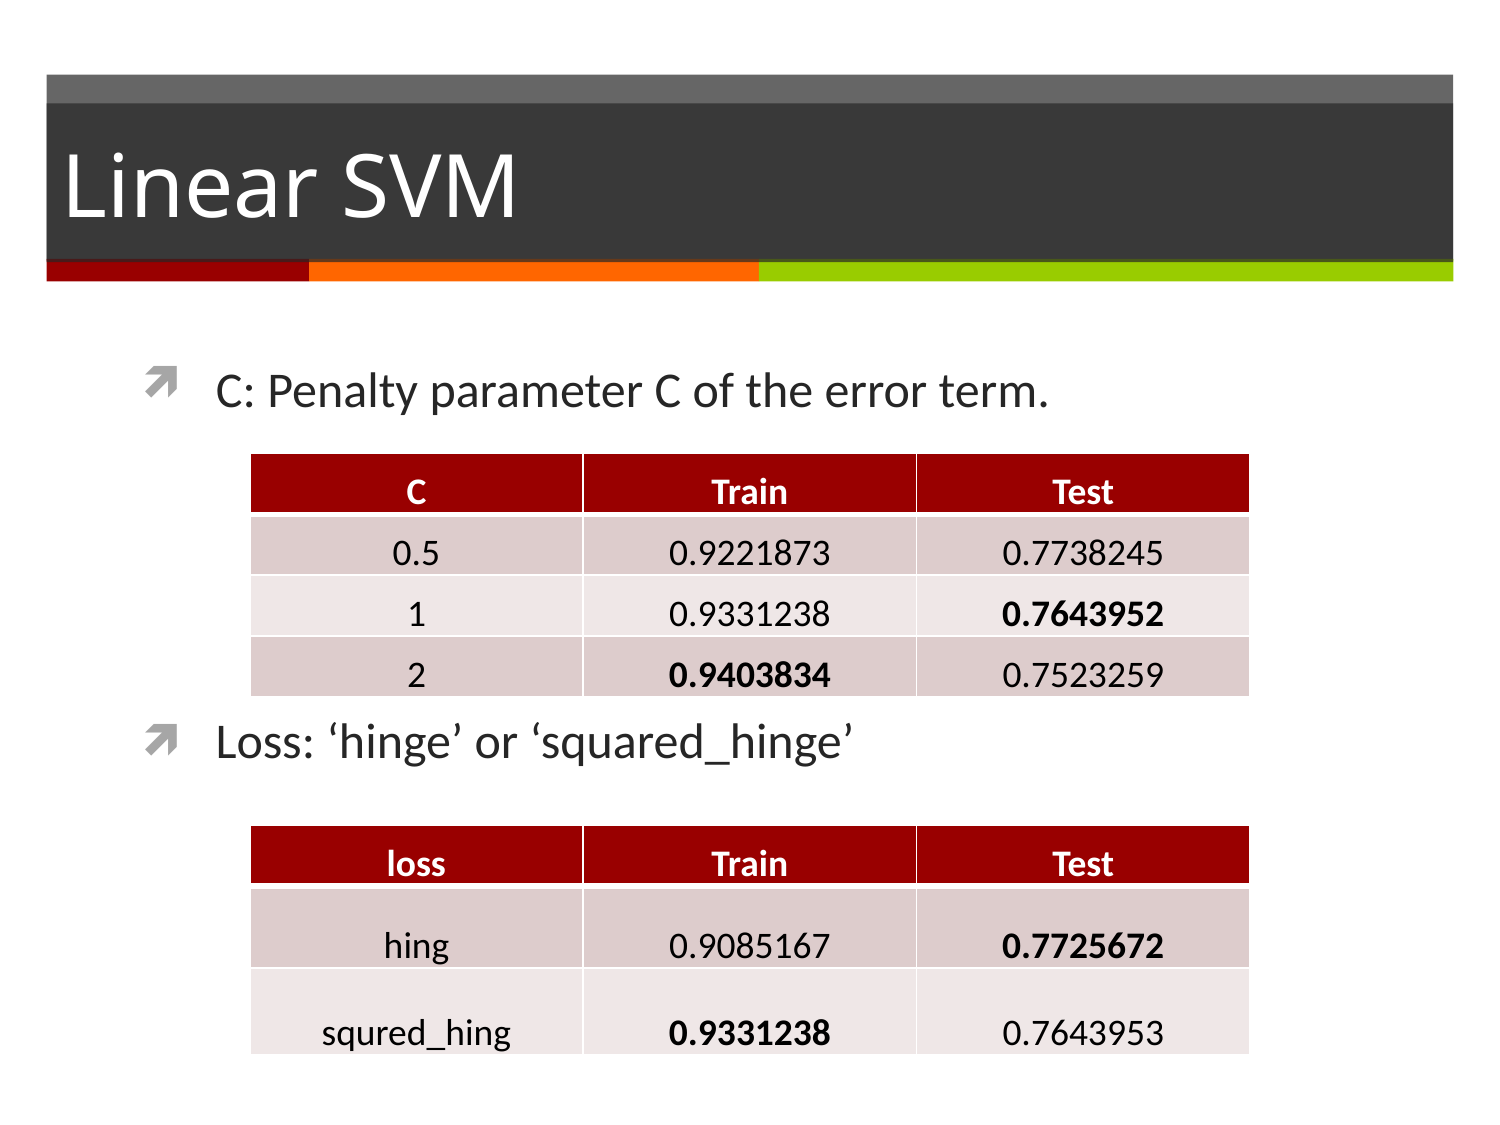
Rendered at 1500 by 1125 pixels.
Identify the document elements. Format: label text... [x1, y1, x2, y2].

table_header loss [251, 826, 582, 883]
table_cell 0.9085167 [584, 889, 916, 967]
table_cell hing [251, 889, 582, 967]
table_cell 2 [251, 637, 582, 696]
table_cell 0.9221873 [584, 517, 916, 574]
table_cell 0.7643952 [917, 576, 1249, 635]
table_header Train [584, 454, 916, 512]
title Linear SVM [46, 103, 1454, 263]
table_header Train [584, 826, 916, 883]
table_cell 0.7523259 [917, 637, 1249, 696]
table_cell 0.7738245 [917, 517, 1249, 574]
table_header Test [917, 826, 1249, 883]
table_header Test [917, 454, 1249, 512]
table_cell squred_hing [251, 969, 582, 1054]
table_cell 0.9331238 [584, 576, 916, 635]
table_cell 0.7725672 [917, 889, 1249, 967]
table_cell 0.7643953 [917, 969, 1249, 1054]
table_cell 0.5 [251, 517, 582, 574]
list C: Penalty parameter C of the error term. [126, 350, 1288, 445]
text_box Loss: ‘hinge’ or ‘squared_hinge’ [126, 713, 1288, 809]
table_cell 1 [251, 576, 582, 635]
table_cell 0.9403834 [584, 637, 916, 696]
table_header C [251, 454, 582, 512]
table_cell 0.9331238 [584, 969, 916, 1054]
